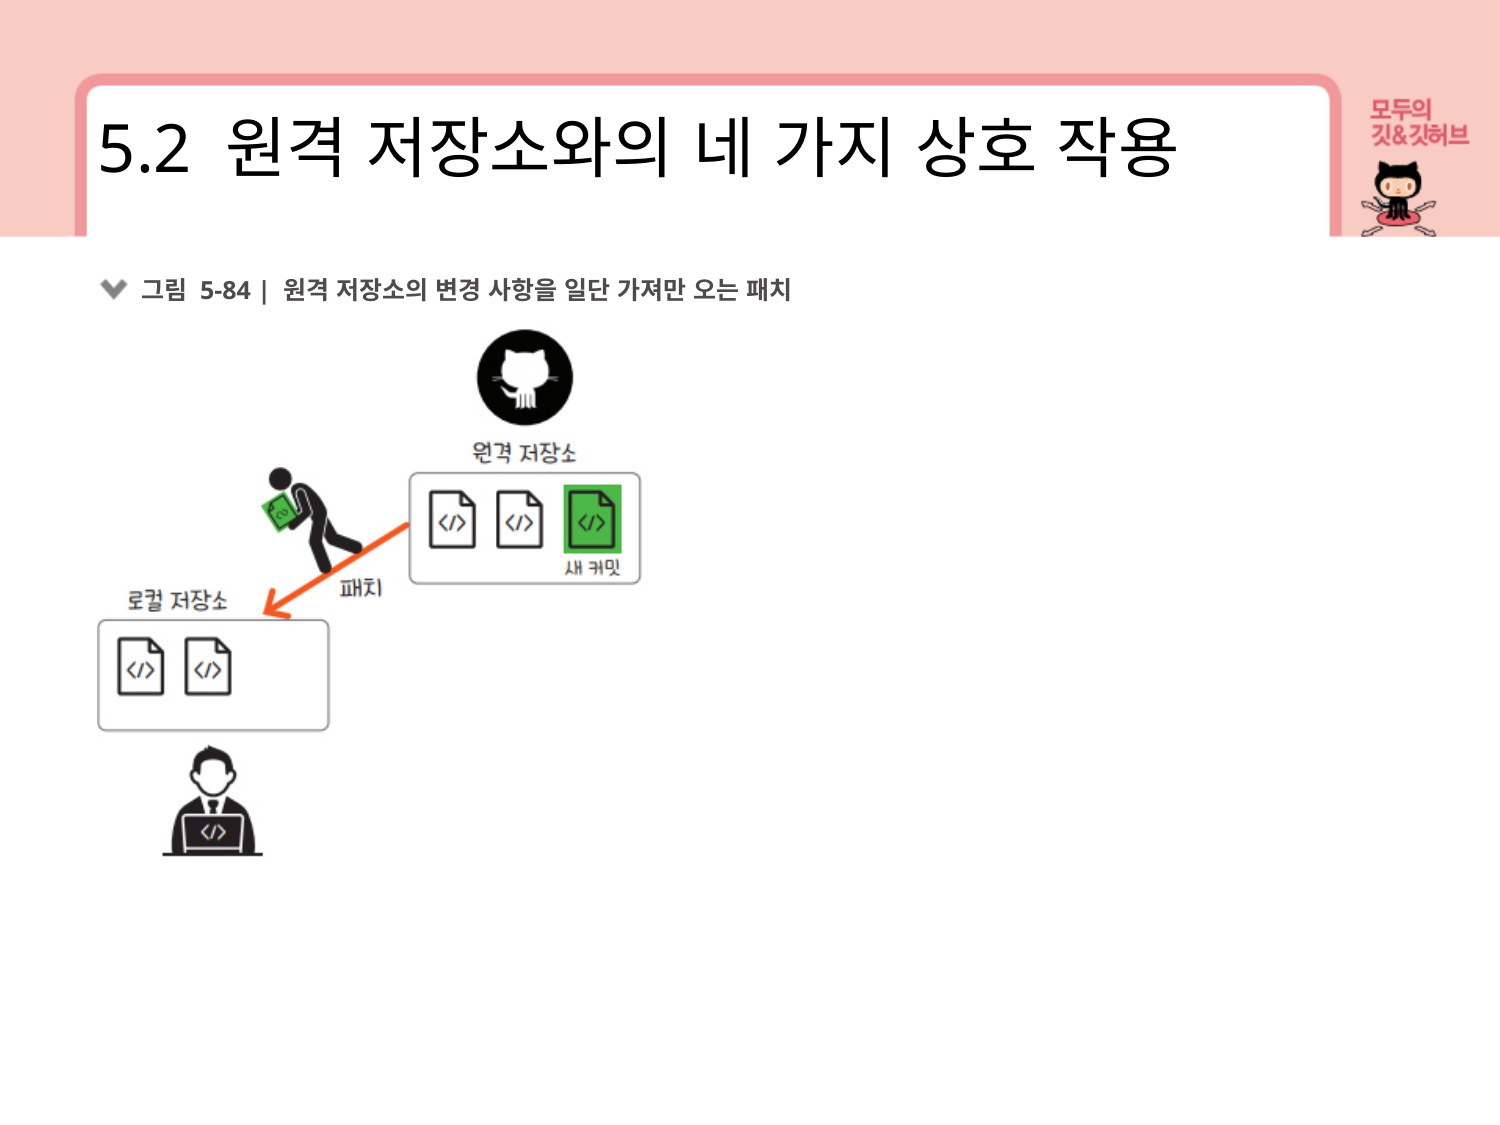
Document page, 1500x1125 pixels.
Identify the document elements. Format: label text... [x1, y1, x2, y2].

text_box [97, 264, 1374, 311]
text_box 5.2 원격 저장소와의 네 가지 상호 작용 [82, 61, 1413, 193]
picture [0, 0, 1500, 1125]
